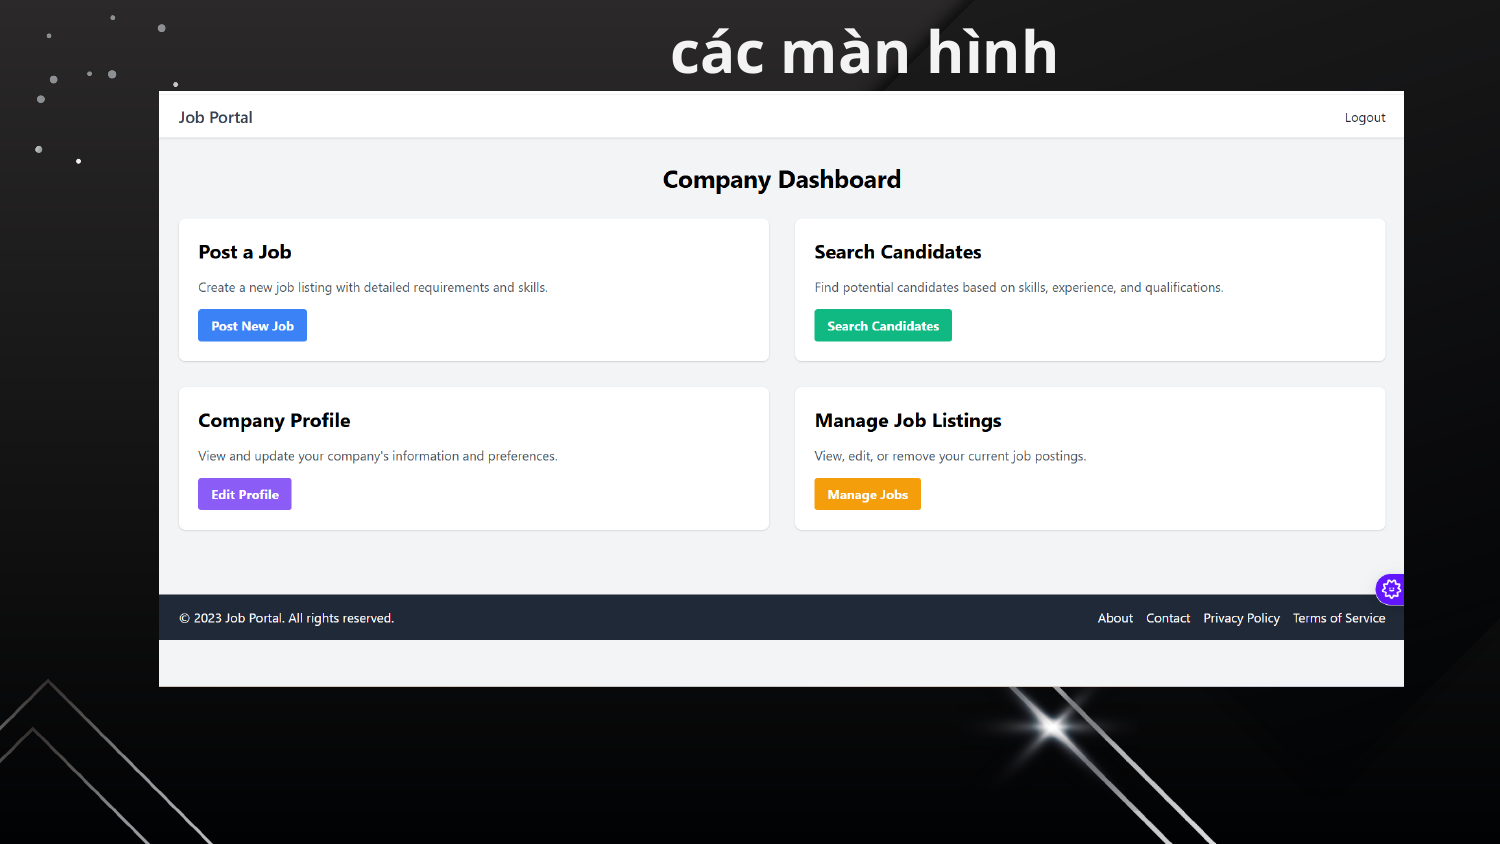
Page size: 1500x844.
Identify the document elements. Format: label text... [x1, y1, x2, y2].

picture [0, 0, 1500, 844]
title các màn hình [655, 0, 1333, 89]
